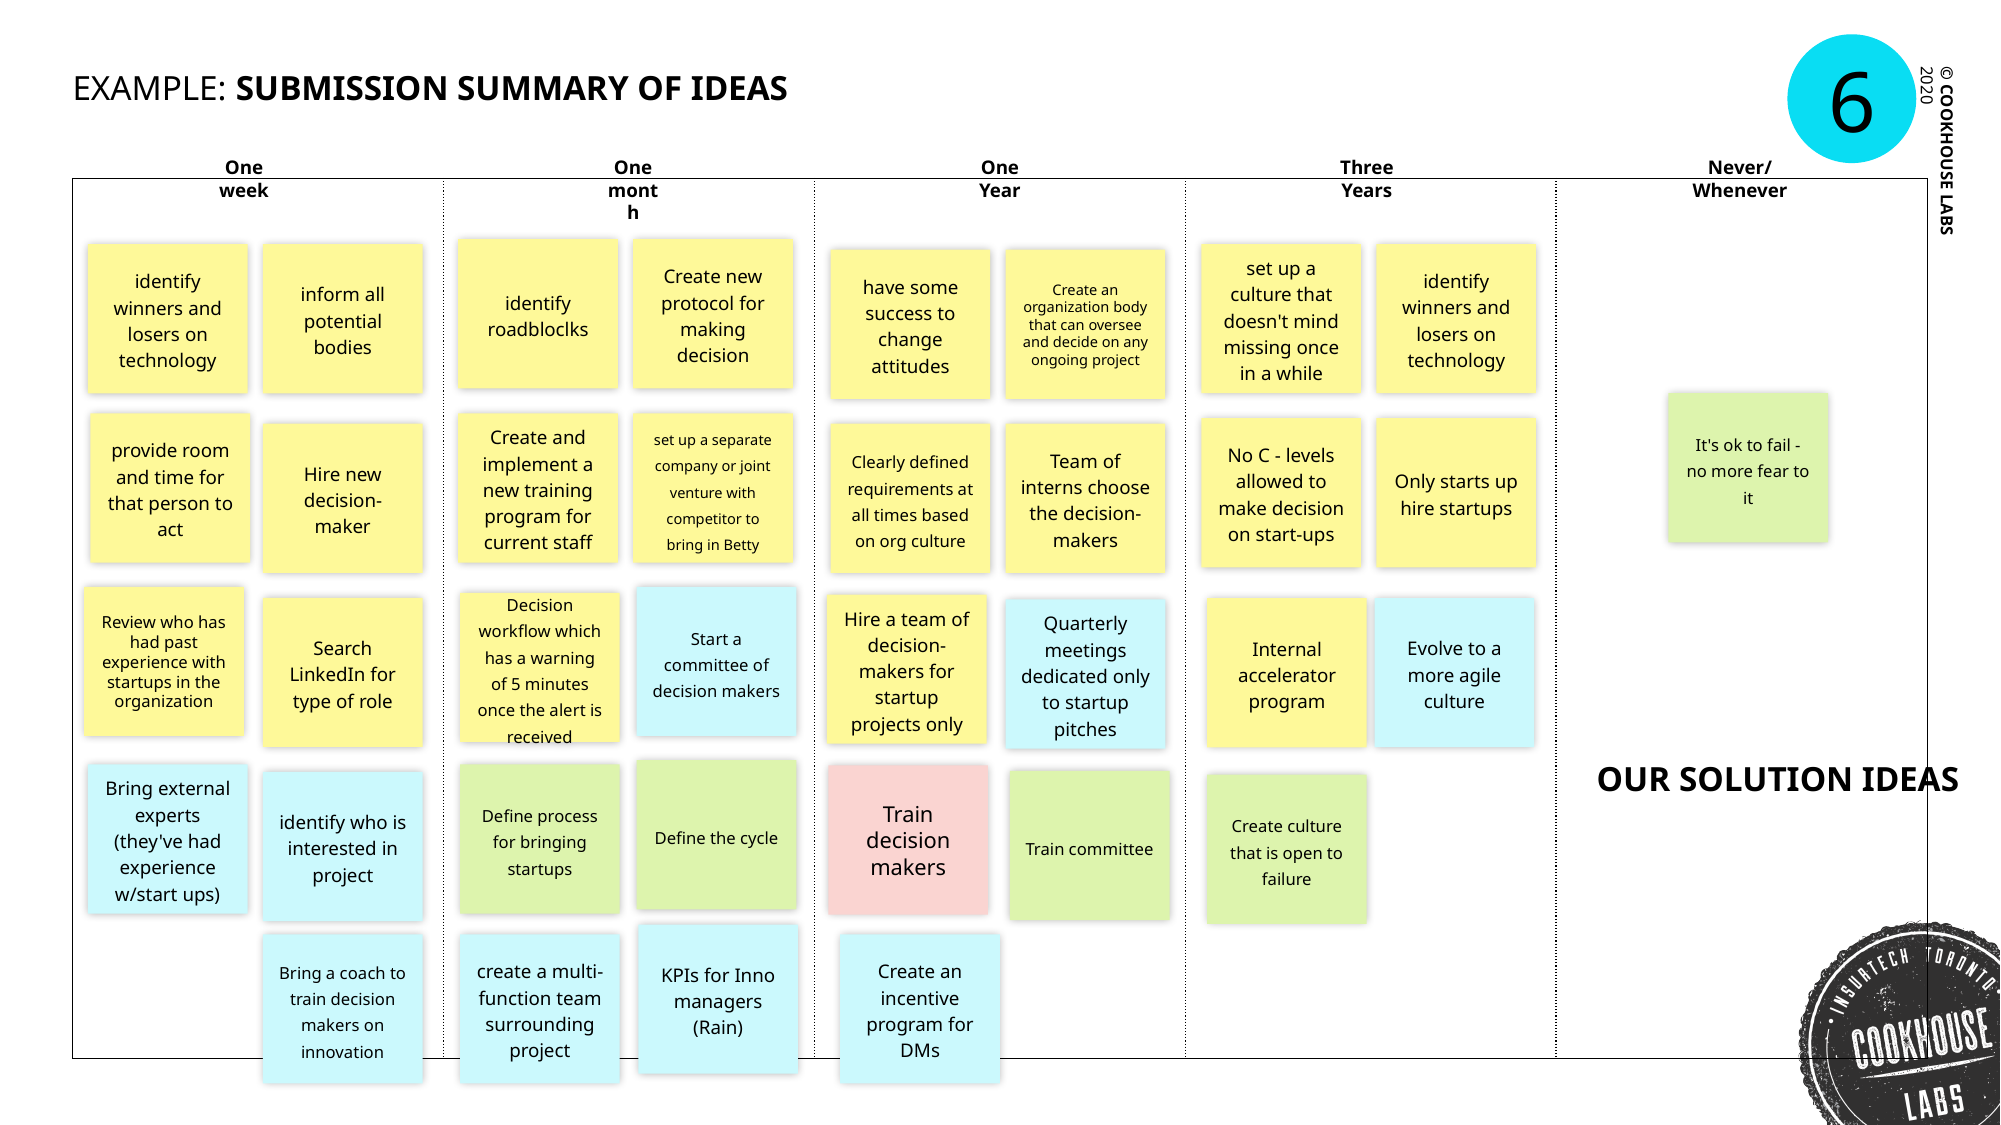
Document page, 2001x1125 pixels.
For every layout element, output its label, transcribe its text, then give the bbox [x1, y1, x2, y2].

text_box Three Years [1322, 148, 1412, 209]
text_box Never/ Whenever [1668, 148, 1812, 209]
text_box One month [588, 148, 678, 209]
text_box One week [199, 148, 289, 209]
table_header [444, 179, 814, 238]
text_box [83, 238, 1829, 1084]
table_header [1836, 804, 1927, 1058]
table_header [73, 179, 444, 1058]
table_header [1556, 179, 1927, 757]
picture [1797, 920, 2000, 1125]
text_box EXAMPLE: SUBMISSION SUMMARY OF IDEAS [72, 66, 1793, 114]
title OUR SOLUTION IDEAS [1836, 757, 2000, 804]
table_header [814, 179, 1185, 238]
text_box One Year [955, 148, 1045, 209]
table_header [1185, 179, 1556, 238]
text_box 6 [1785, 32, 1919, 166]
